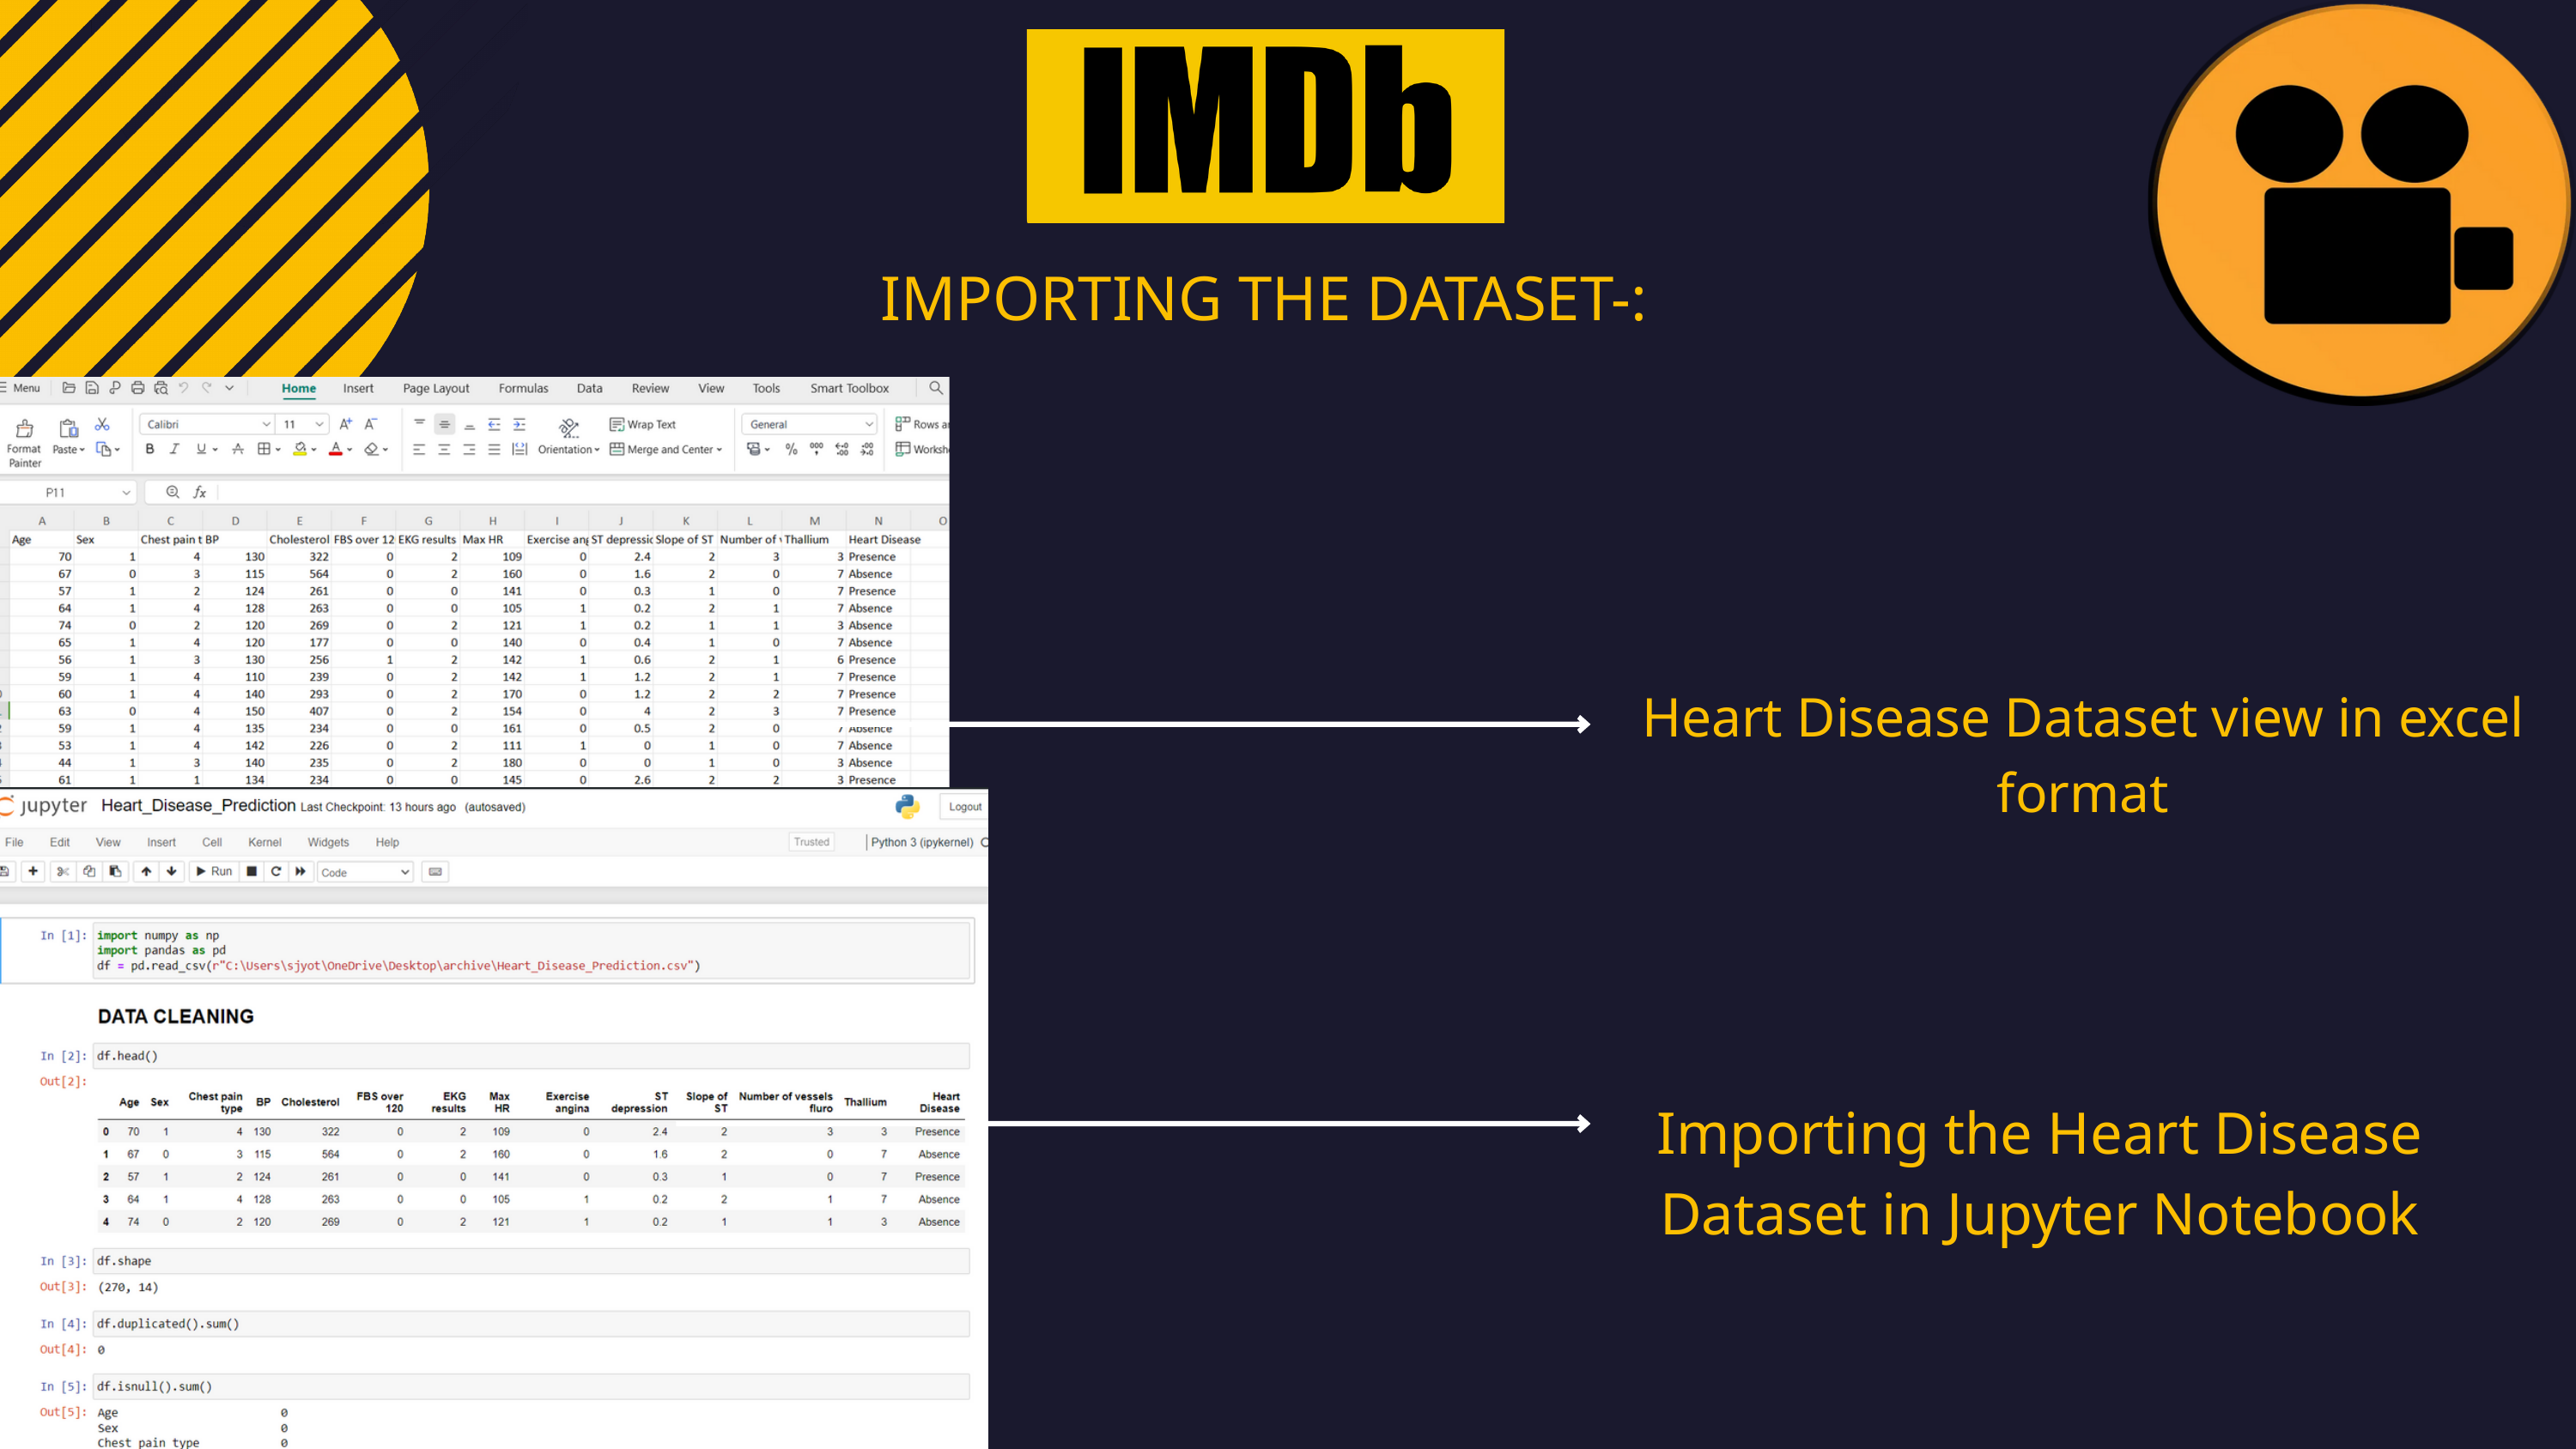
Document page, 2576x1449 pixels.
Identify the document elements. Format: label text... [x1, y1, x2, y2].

text_box [0, 377, 950, 787]
text_box [1026, 29, 1505, 223]
text_box Importing the Heart Disease Dataset in Jupyter Notebook [1586, 1085, 2494, 1246]
text_box [0, 787, 988, 1449]
text_box [2148, 0, 2576, 406]
text_box [0, 0, 528, 377]
text_box IMPORTING THE DATASET-: [828, 247, 1700, 333]
text_box Heart Disease Dataset view in excel format [1590, 673, 2576, 823]
